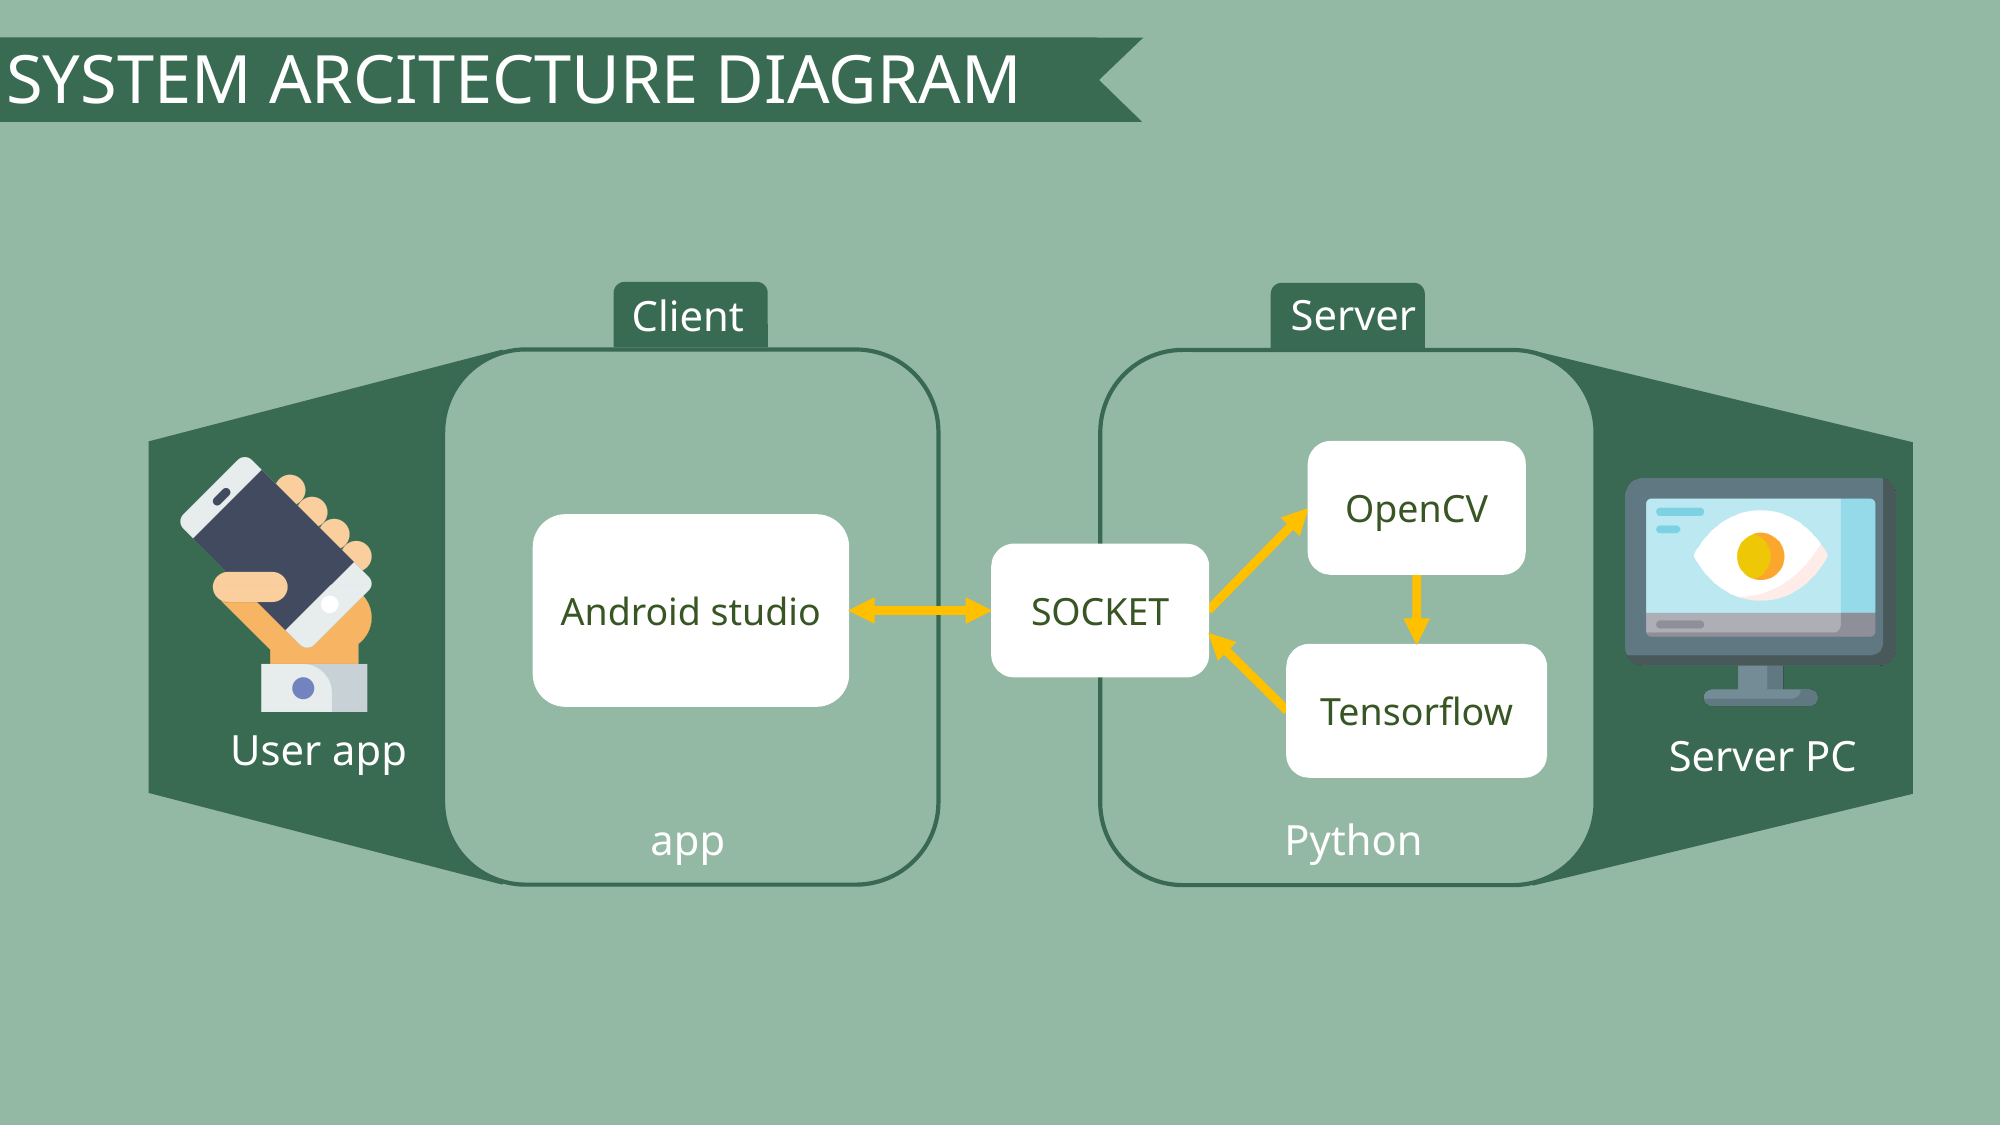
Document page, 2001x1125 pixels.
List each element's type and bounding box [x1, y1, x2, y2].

text_box [148, 281, 1913, 886]
text_box [0, 29, 1192, 126]
